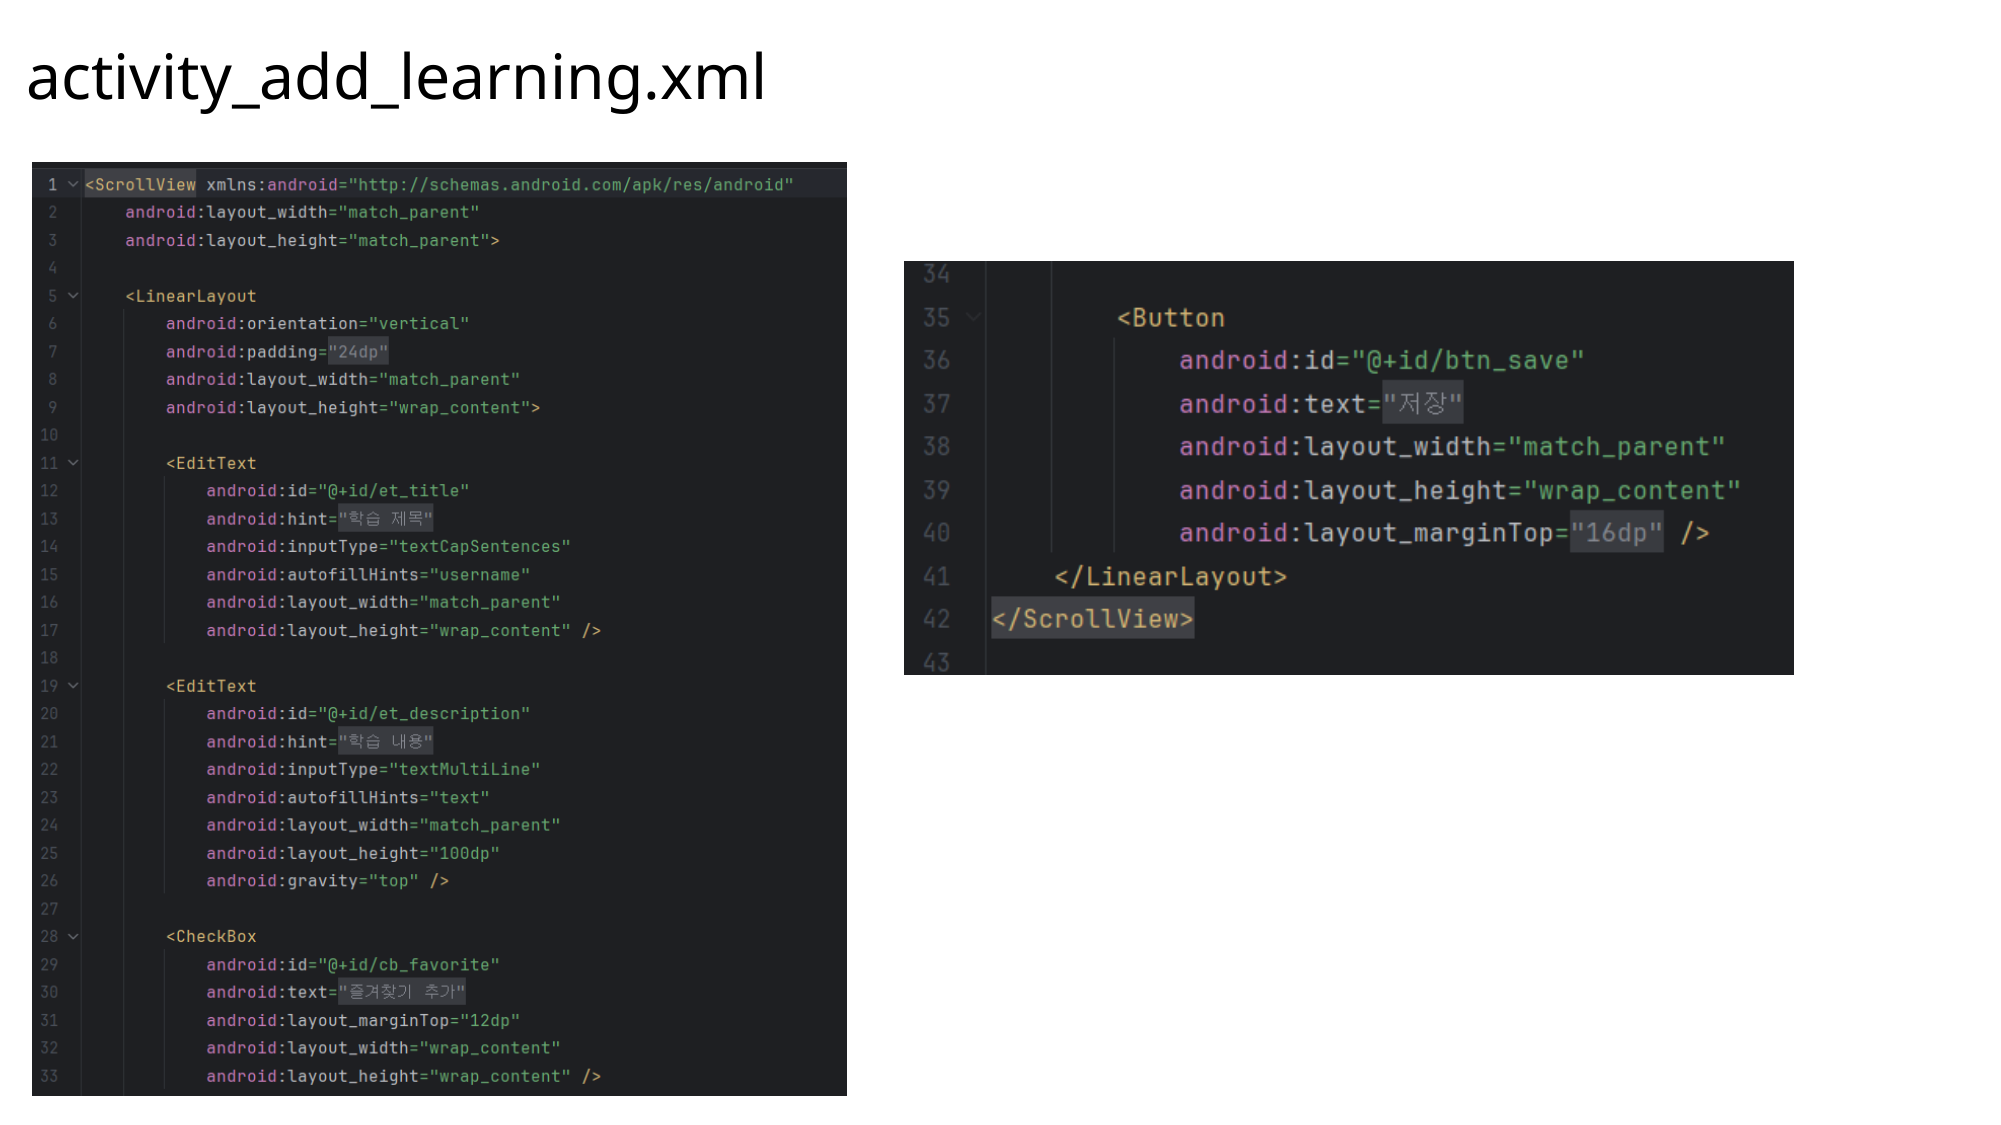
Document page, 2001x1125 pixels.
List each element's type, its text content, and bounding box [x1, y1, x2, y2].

picture [903, 261, 1794, 675]
picture [32, 162, 847, 1097]
text_box activity_add_learning.xml [11, 29, 847, 119]
